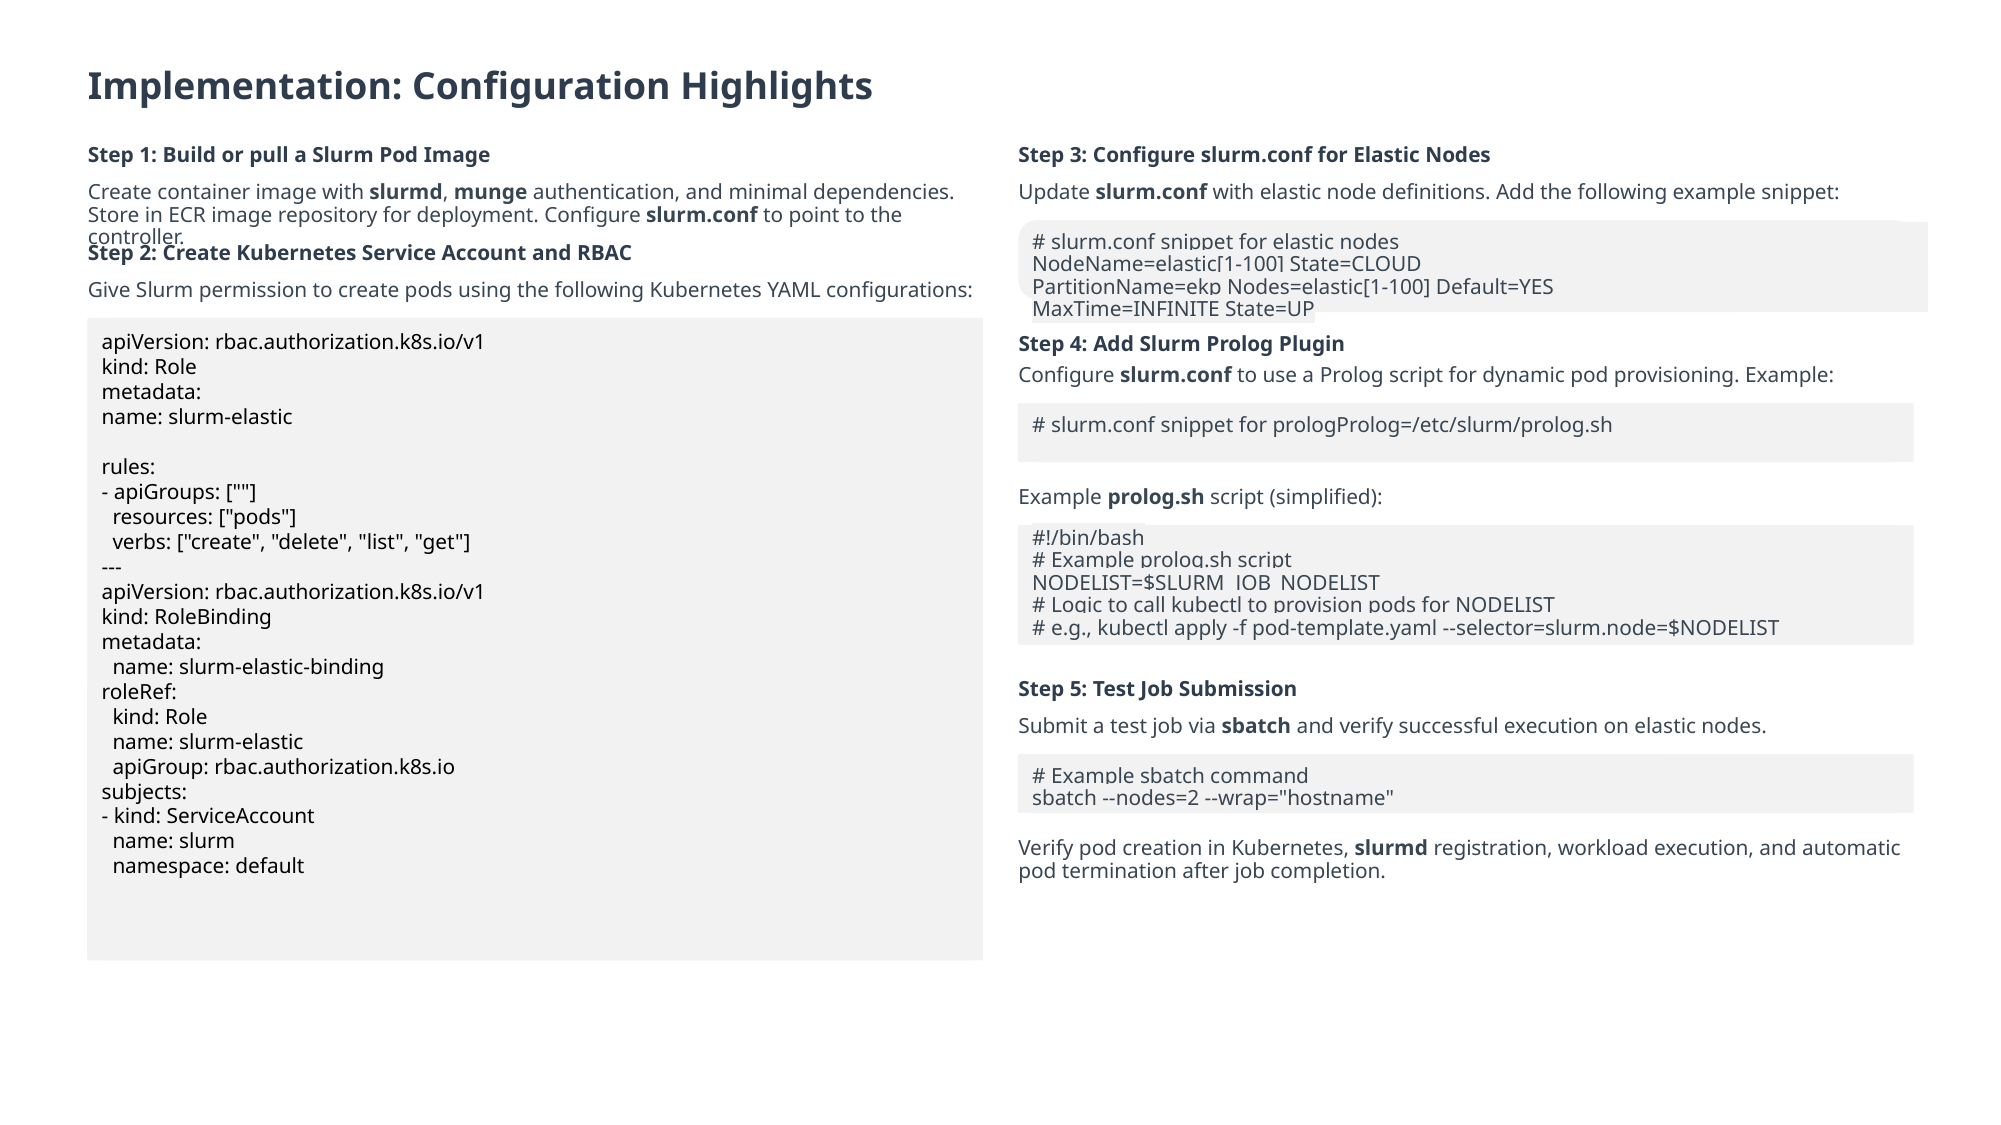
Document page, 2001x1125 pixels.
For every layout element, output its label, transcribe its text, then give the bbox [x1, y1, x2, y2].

text_box [87, 317, 984, 961]
text_box # Example sbatch command sbatch --nodes=2 --wrap="hostname" [1032, 764, 1900, 805]
text_box Step 2: Create Kubernetes Service Account and RBAC [87, 241, 535, 262]
text_box Step 5: Test Job Submission [1018, 677, 1255, 698]
text_box Step 1: Build or pull a Slurm Pod Image [87, 143, 403, 164]
text_box # slurm.conf snippet for prologProlog=/etc/slurm/prolog.sh [1032, 413, 1900, 454]
text_box Verify pod creation in Kubernetes, slurmd registration, workload execution, and automatic pod termination after job completion. [1018, 837, 1913, 878]
text_box apiVersion: rbac.authorization.k8s.io/v1 kind: Role metadata: name: slurm-elastic rules: - apiGroups: [""] resources: ["pods"] verbs: ["create", "delete", "list", "get"] --- apiVersion: rbac.authorization.k8s.io/v1 kind: RoleBinding metadata: name: slurm-elastic-binding roleRef: kind: Role name: slurm-elastic apiGroup: rbac.authorization.k8s.io subjects: - kind: ServiceAccount name: slurm namespace: default [101, 328, 969, 953]
text_box [1017, 753, 1914, 814]
text_box Create container image with slurmd, munge authentication, and minimal dependencies. Store in ECR image repository for deployment. Configure slurm.conf to point to the controller. [87, 181, 983, 222]
text_box Give Slurm permission to create pods using the following Kubernetes YAML configurations: [87, 278, 983, 300]
text_box Step 3: Configure slurm.conf for Elastic Nodes [1018, 143, 1404, 164]
text_box Implementation: Configuration Highlights [87, 60, 778, 102]
text_box [1017, 525, 1914, 645]
text_box Example prolog.sh script (simplified): [1018, 486, 1913, 507]
text_box [1018, 220, 1900, 299]
text_box [1032, 221, 1929, 313]
text_box # slurm.conf snippet for elastic nodes NodeName=elastic[1-100] State=CLOUD PartitionName=ekp Nodes=elastic[1-100] Default=YES MaxTime=INFINITE State=UP [1032, 230, 1900, 310]
text_box Configure slurm.conf to use a Prolog script for dynamic pod provisioning. Example: [1018, 364, 1913, 385]
text_box [1017, 402, 1914, 463]
text_box Update slurm.conf with elastic node definitions. Add the following example snippet: [1018, 181, 1913, 202]
text_box Submit a test job via sbatch and verify successful execution on elastic nodes. [1018, 715, 1913, 736]
text_box Step 4: Add Slurm Prolog Plugin [1018, 332, 1283, 354]
text_box #!/bin/bash # Example prolog.sh script NODELIST=$SLURM_JOB_NODELIST # Logic to call kubectl to provision pods for NODELIST # e.g., kubectl apply -f pod-template.yaml --selector=slurm.node=$NODELIST [1032, 526, 1928, 651]
